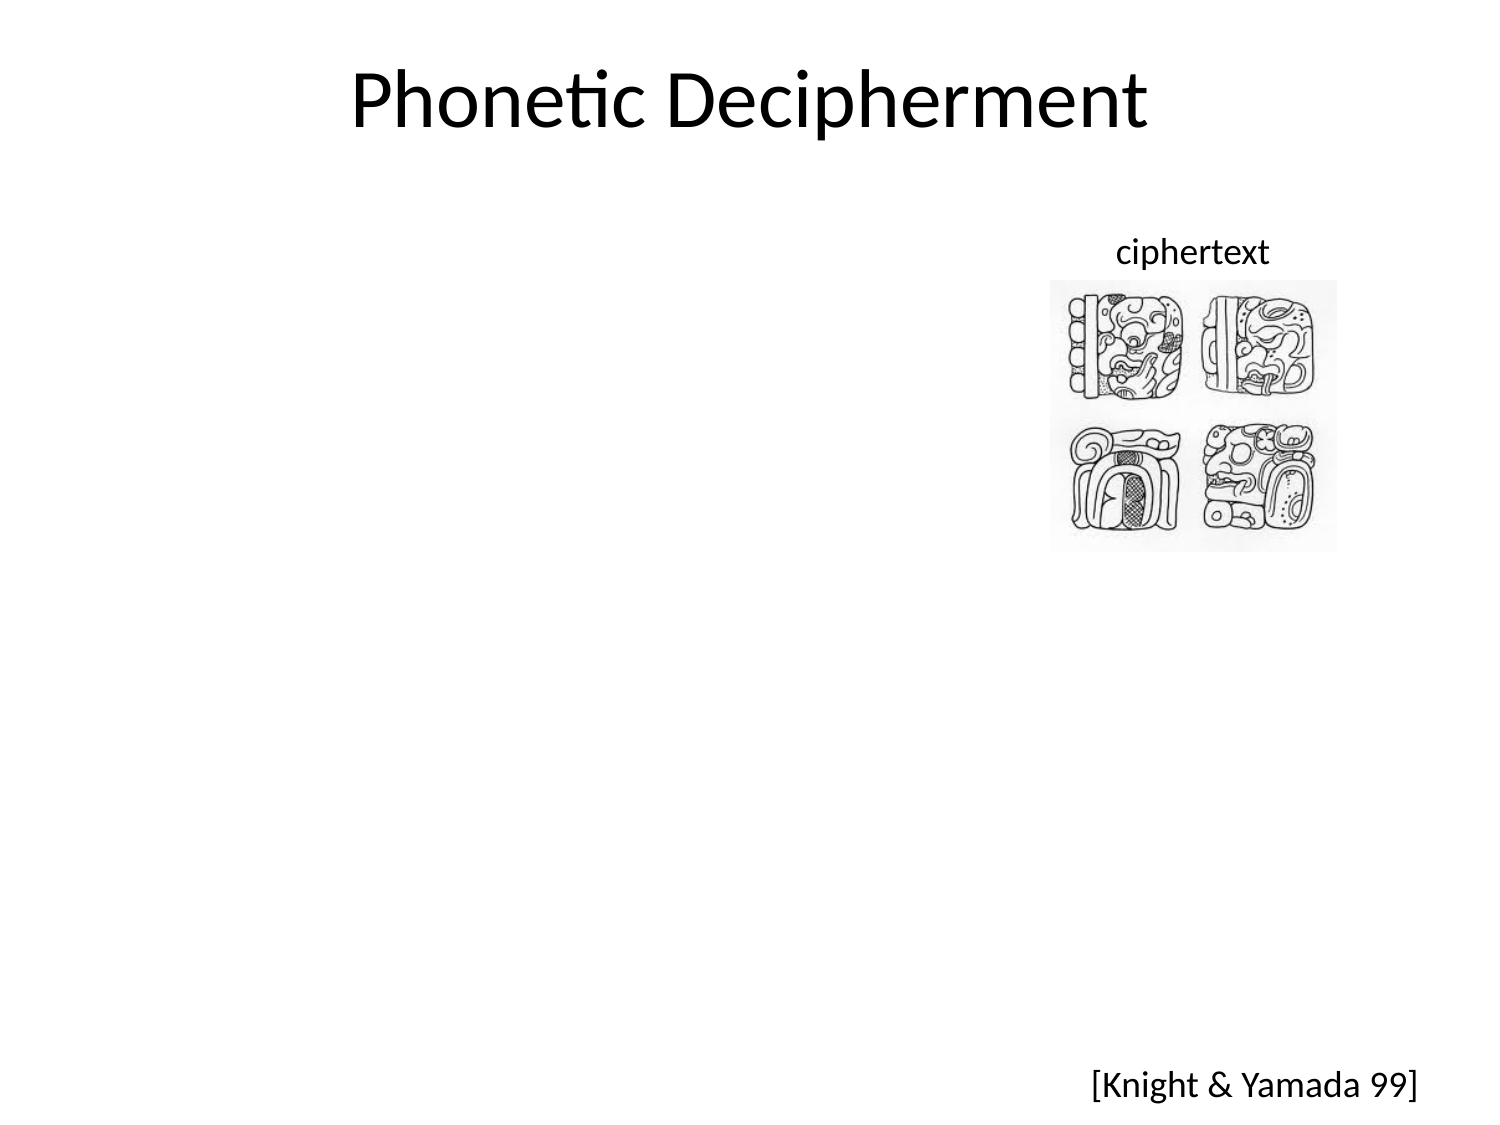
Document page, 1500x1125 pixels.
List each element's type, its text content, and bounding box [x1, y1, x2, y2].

picture [1050, 279, 1337, 552]
text_box ciphertext [1101, 219, 1286, 278]
title Phonetic Decipherment [112, 0, 1388, 188]
text_box [Knight & Yamada 99] [1075, 1052, 1434, 1113]
